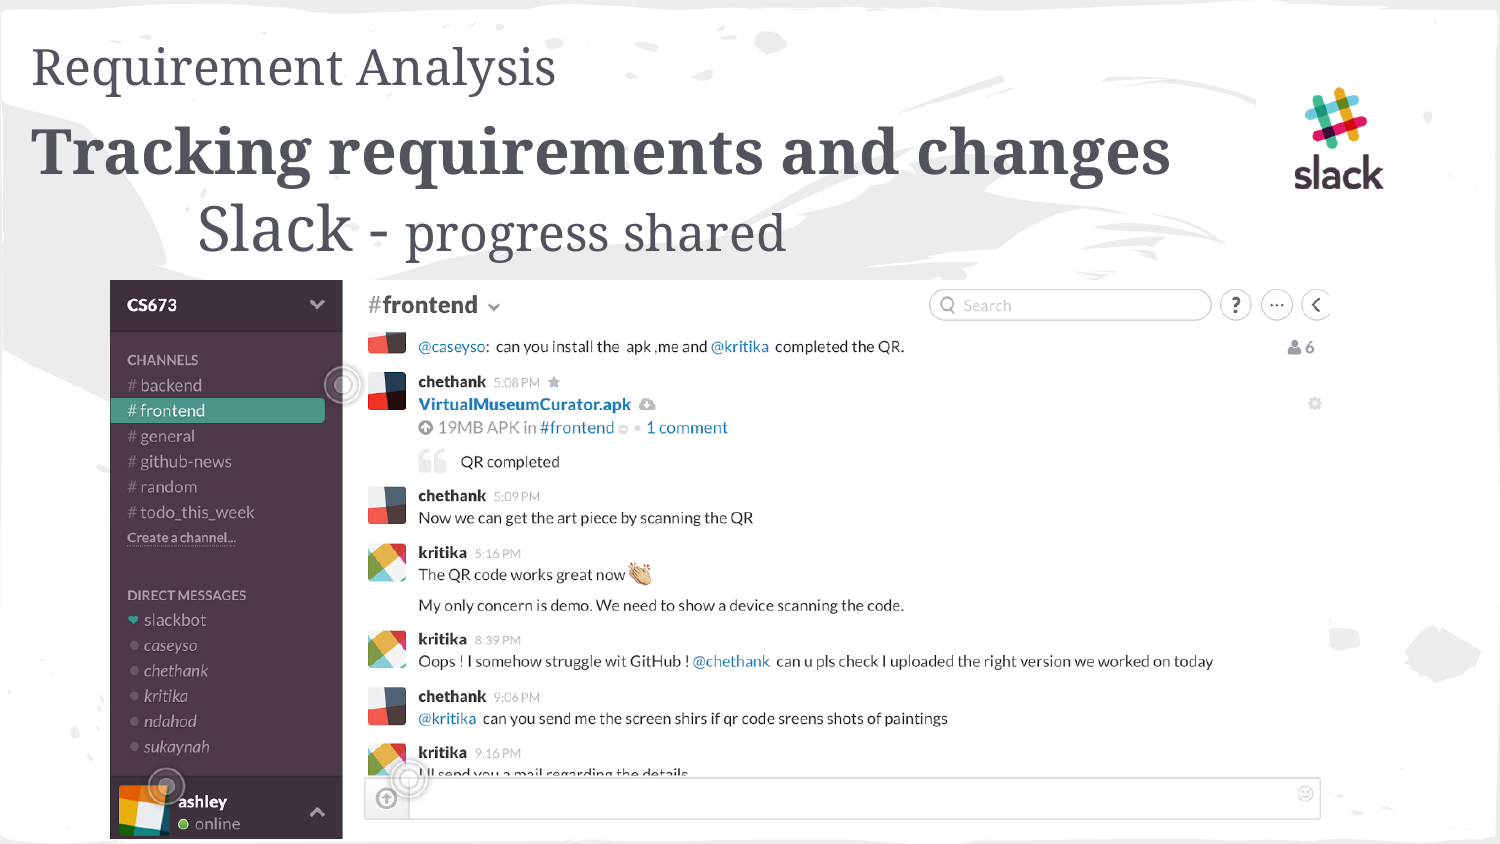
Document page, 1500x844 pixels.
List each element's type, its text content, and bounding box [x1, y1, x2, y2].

list Slack - progress shared [182, 174, 1152, 278]
title Requirement Analysis [16, 20, 598, 111]
picture [109, 279, 1330, 840]
picture [1256, 55, 1420, 219]
title Tracking requirements and changes [16, 110, 1251, 202]
